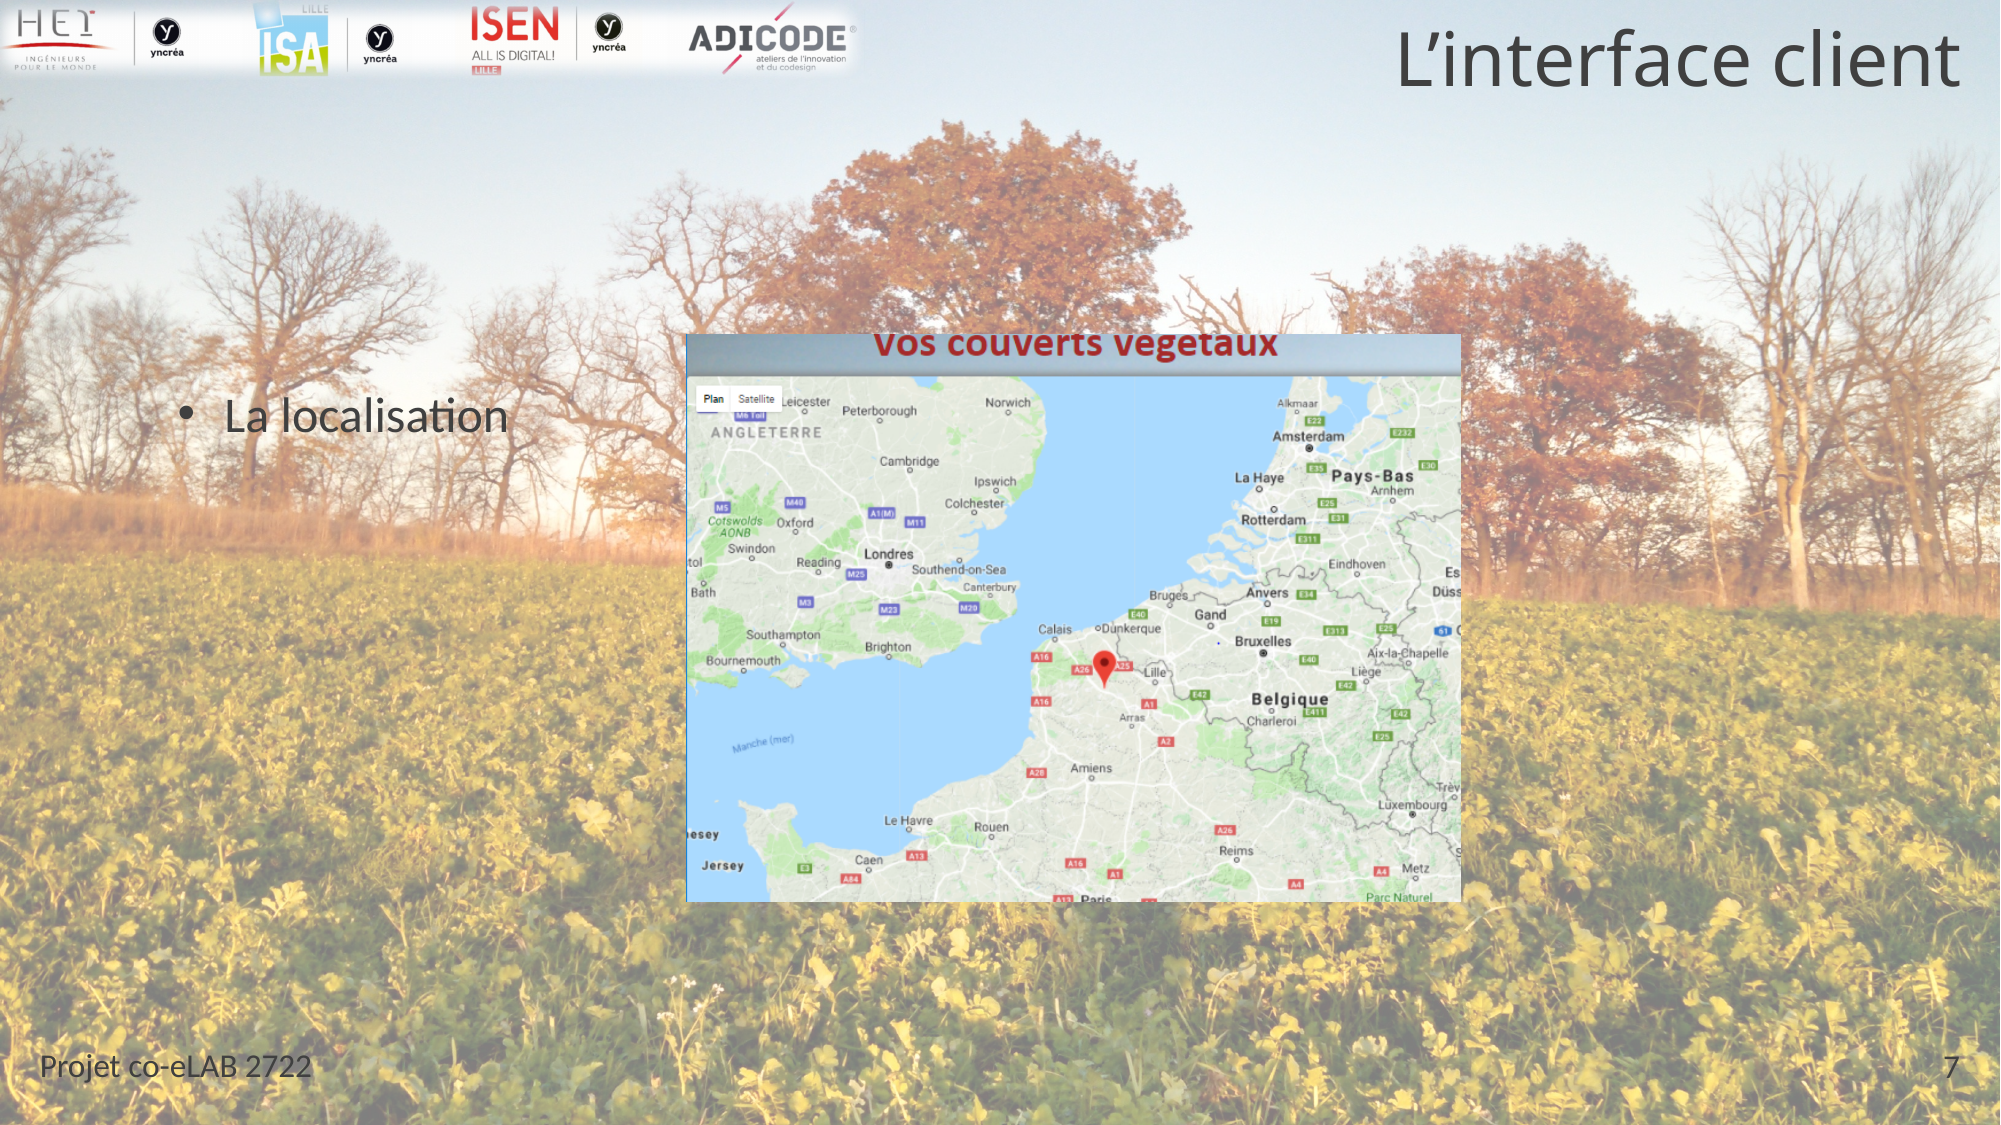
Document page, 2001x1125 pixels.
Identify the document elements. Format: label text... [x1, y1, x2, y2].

picture [686, 334, 1461, 902]
picture [8, 18, 846, 63]
footer Projet co-eLAB 2722 [24, 1036, 700, 1097]
slide_number 7 [1524, 1035, 1975, 1096]
slide_number 23 [0, 9, 855, 72]
title L’interface client [1356, 0, 2000, 110]
text_box La localisation [162, 375, 533, 450]
